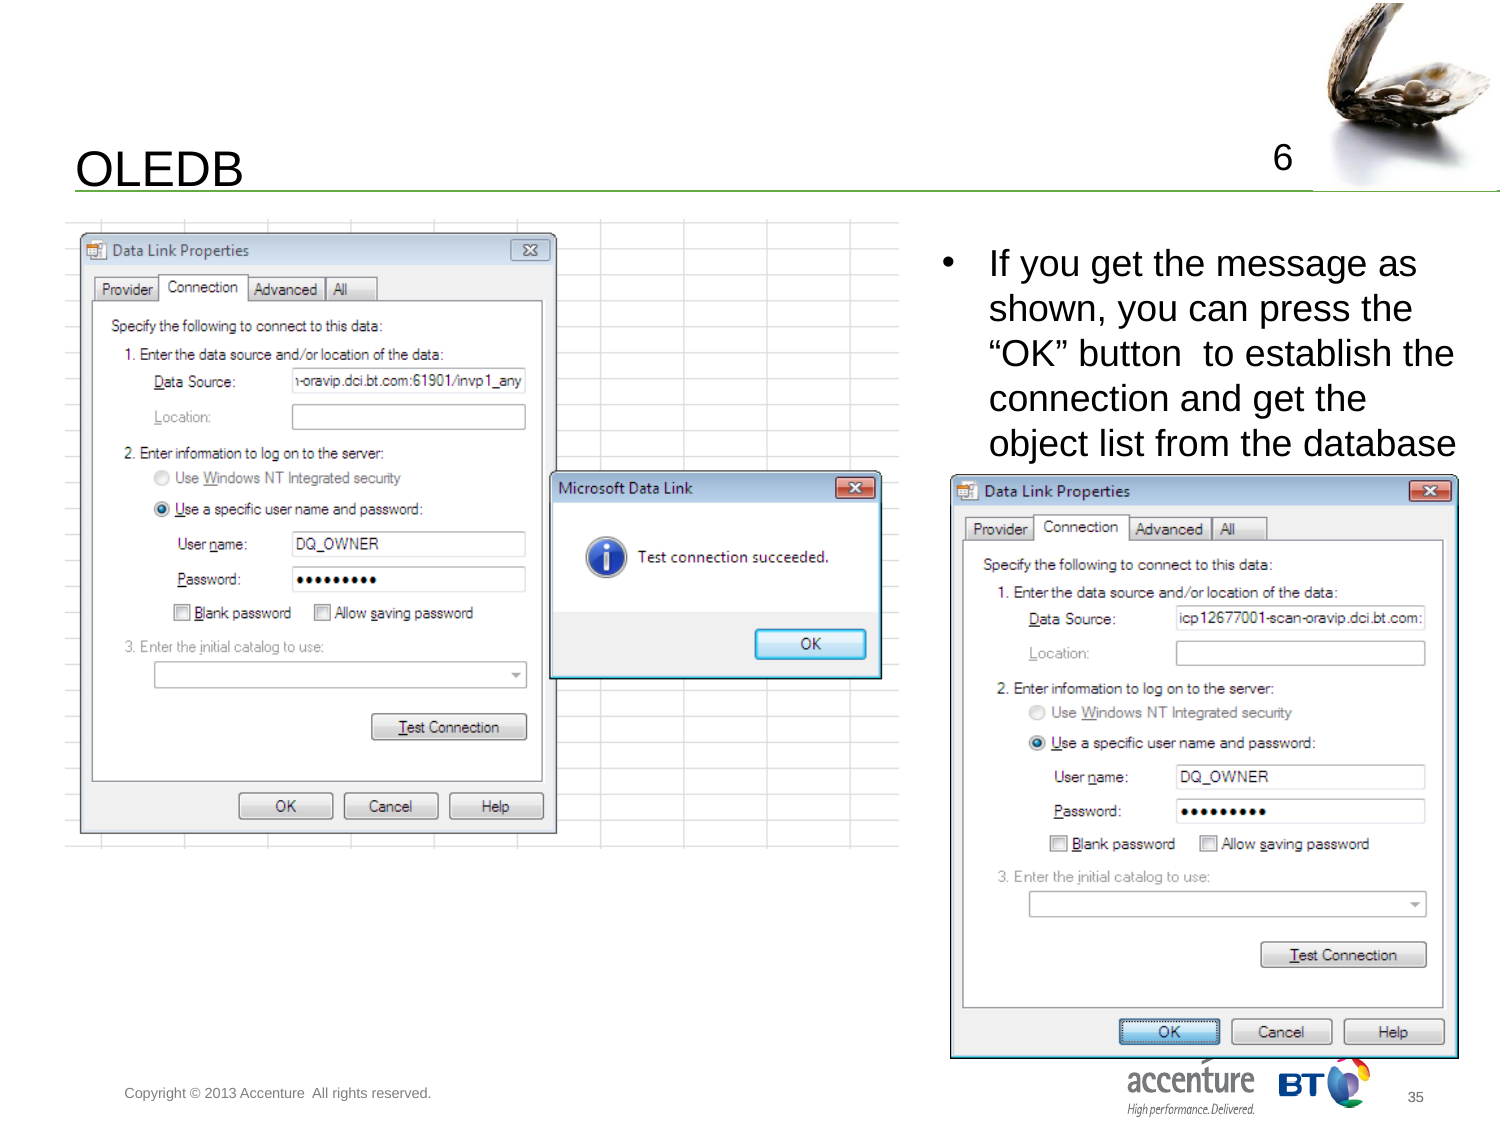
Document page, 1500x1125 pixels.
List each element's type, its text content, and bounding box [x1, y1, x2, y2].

picture [1313, 3, 1497, 191]
picture [64, 219, 900, 850]
text_box If you get the message as shown, you can press the “OK” button to establish the connection and get the object list from the database [927, 231, 1484, 472]
title OLEDB [75, 45, 1425, 197]
picture [950, 473, 1459, 1108]
text_box 6 [1257, 125, 1346, 186]
